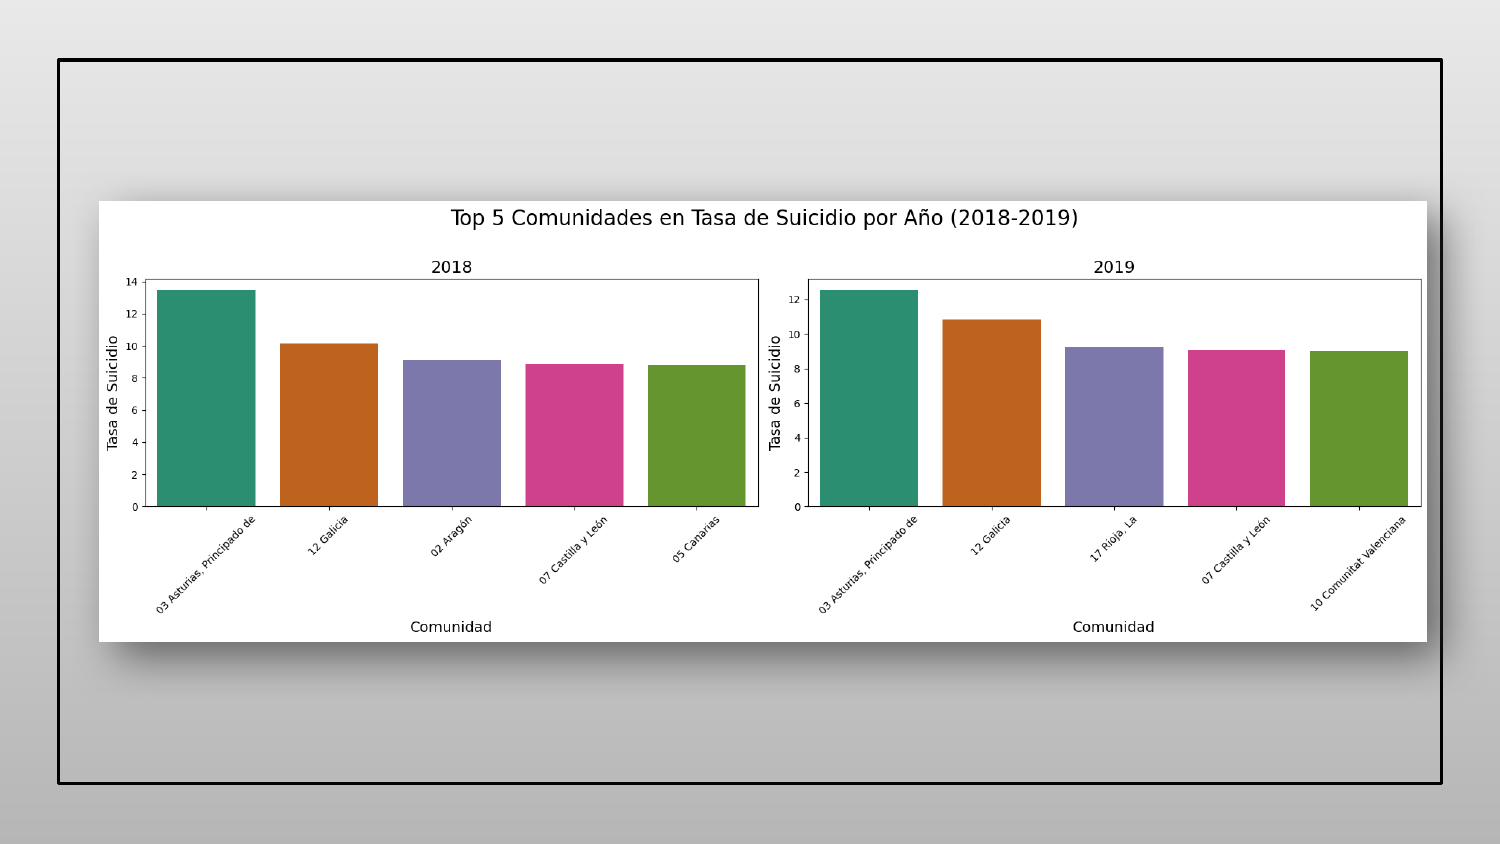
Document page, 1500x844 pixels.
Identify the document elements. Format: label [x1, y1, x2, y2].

picture [99, 201, 1427, 643]
